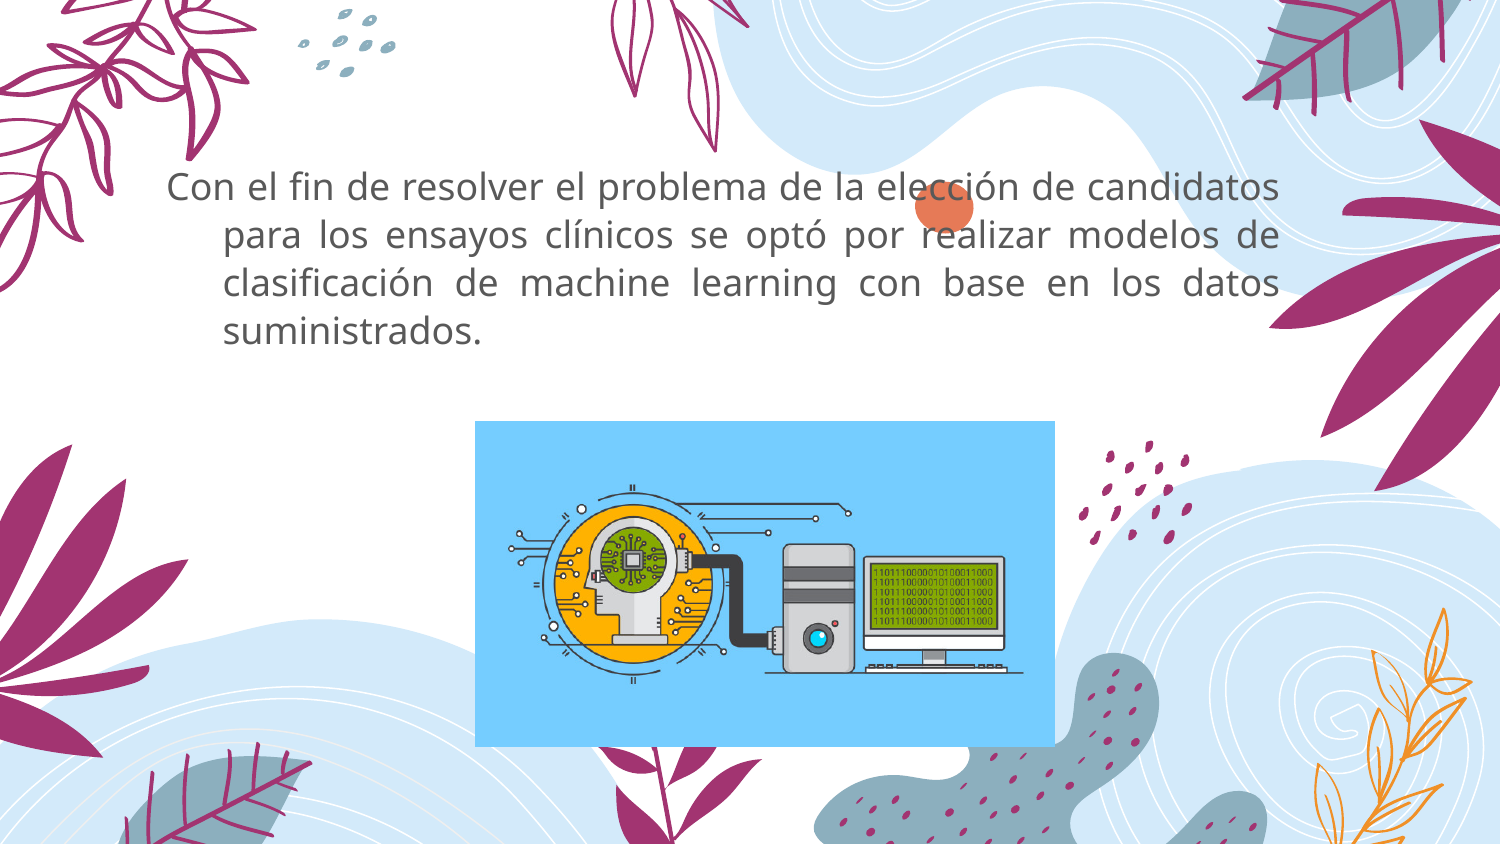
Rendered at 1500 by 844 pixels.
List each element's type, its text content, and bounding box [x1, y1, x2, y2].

subtitle Con el fin de resolver el problema de la elección de candidatos para los ensayos clínicos se optó por realizar modelos de clasificación de machine learning con base en los datos suministrados. [132, 108, 1297, 589]
picture [475, 420, 1055, 747]
